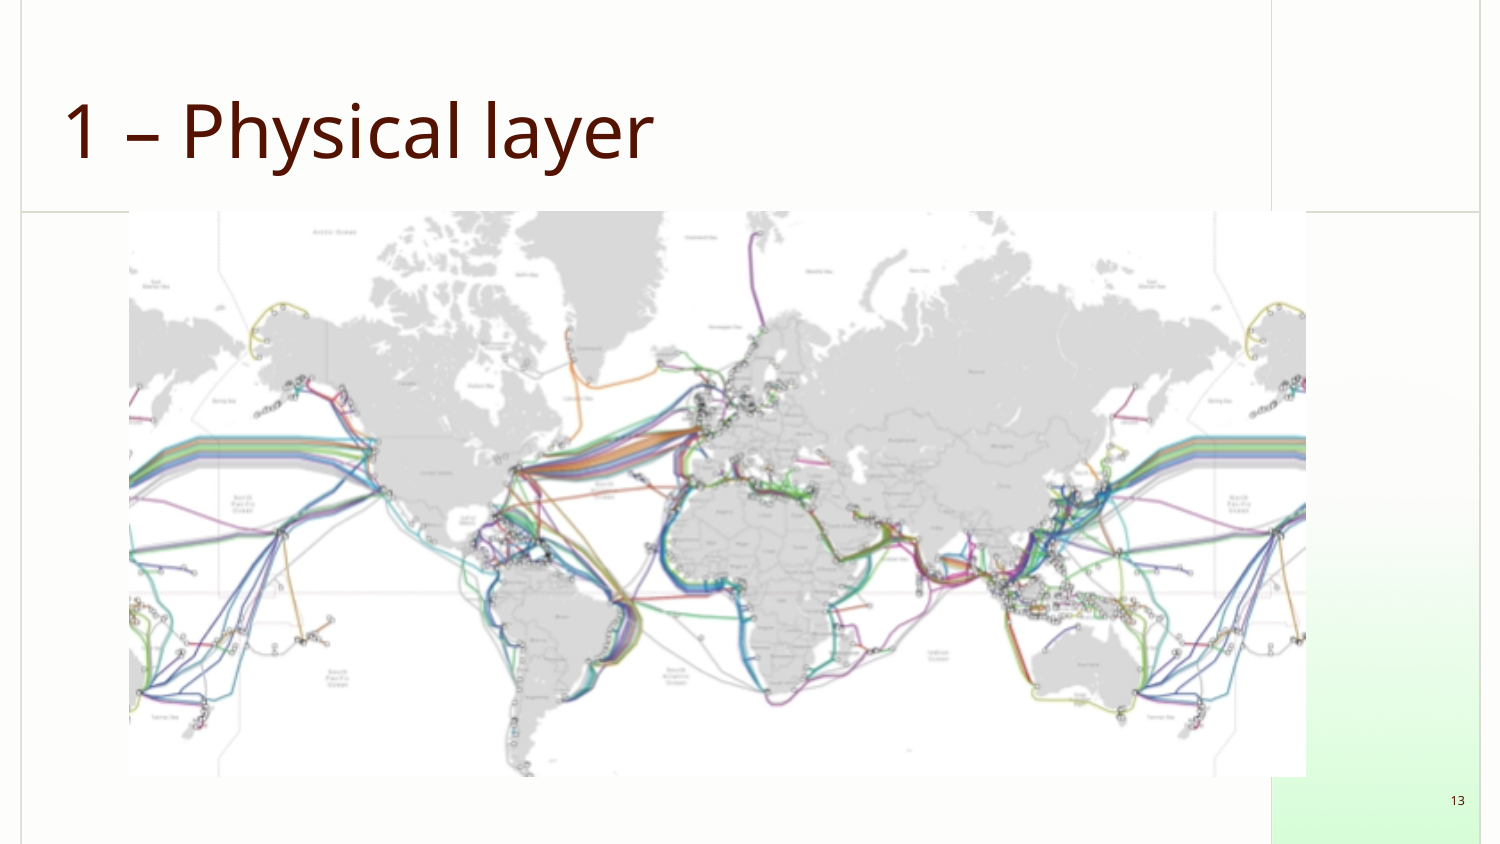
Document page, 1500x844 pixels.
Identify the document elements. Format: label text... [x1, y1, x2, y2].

title 1 – Physical layer [46, 0, 1259, 188]
slide_number ‹#› [1390, 778, 1481, 843]
picture [128, 211, 1479, 844]
